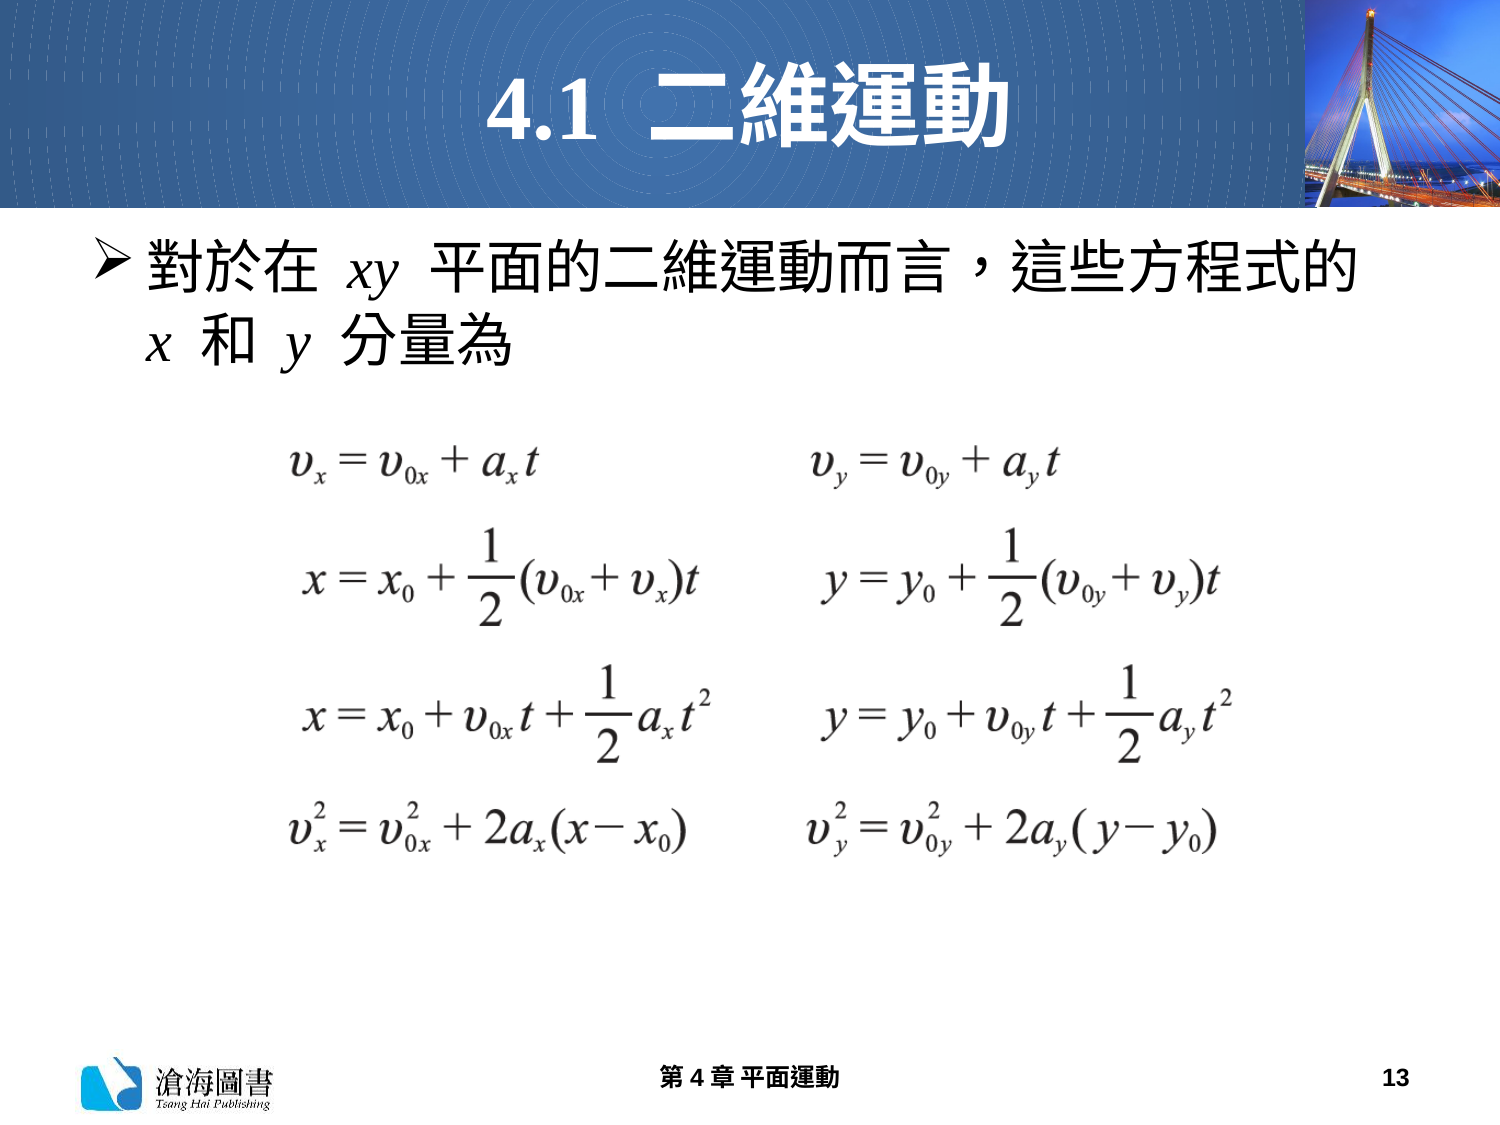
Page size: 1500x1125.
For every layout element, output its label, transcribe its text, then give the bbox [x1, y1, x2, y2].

picture [1305, 0, 1500, 207]
footer 第4章 平面運動 [512, 1046, 988, 1107]
picture [252, 420, 1248, 878]
title 4.1 二維運動 [75, 21, 1425, 185]
list 對於在 xy 平面的二維運動而言，這些方程式的 x 和 y 分量為 [75, 219, 1425, 1043]
slide_number 13 [1074, 1046, 1425, 1107]
picture [75, 1049, 274, 1118]
